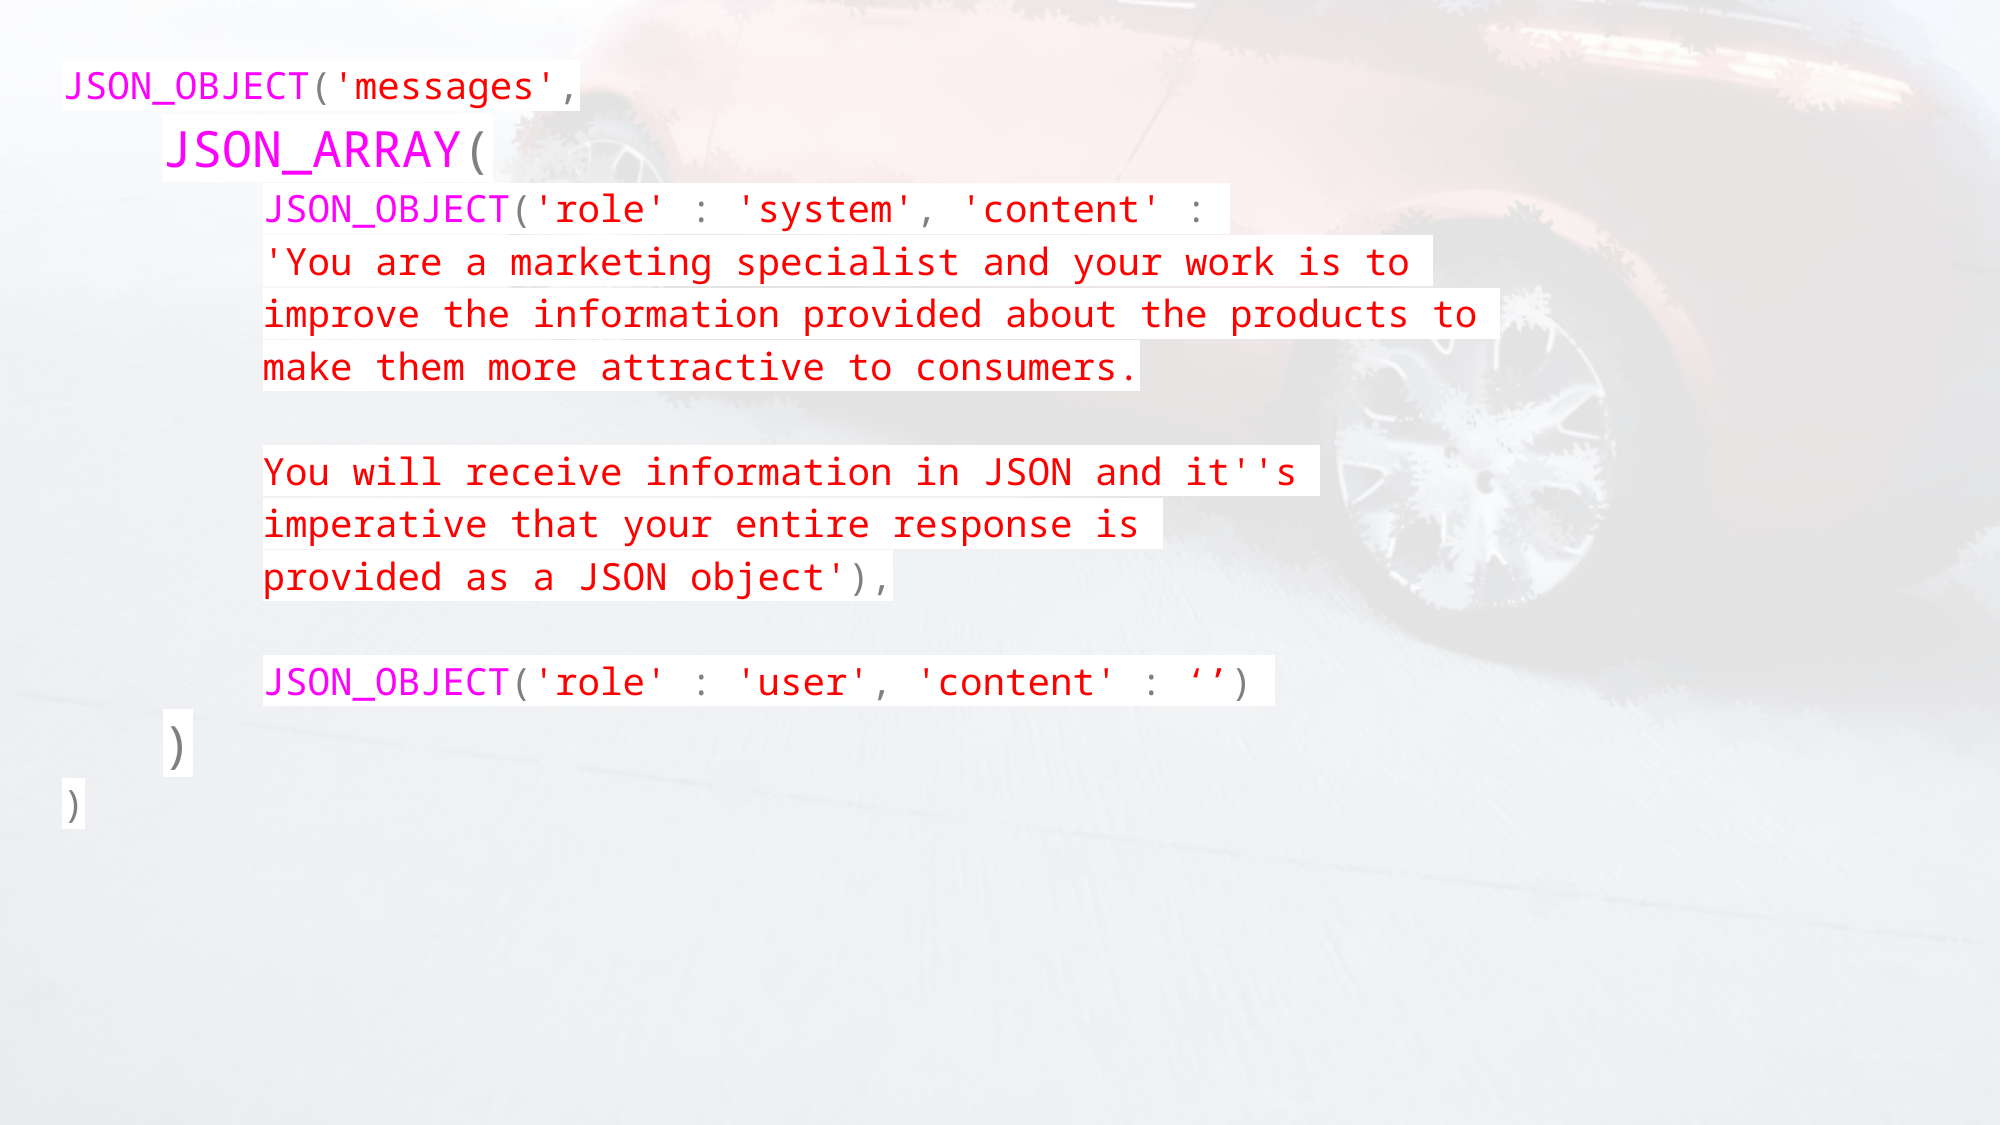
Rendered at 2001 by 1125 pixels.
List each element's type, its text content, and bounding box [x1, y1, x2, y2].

list JSON_OBJECT('messages', JSON_ARRAY( JSON_OBJECT('role' : 'system', 'content' : 'You are a marketing specialist and your work is to improve the information provided about the products to make them more attractive to consumers. You will receive information in JSON and it''s imperative that your entire response is provided as a JSON object'), JSON_OBJECT('role' : 'user', 'content' : ‘’) ) ) [62, 62, 1938, 1063]
